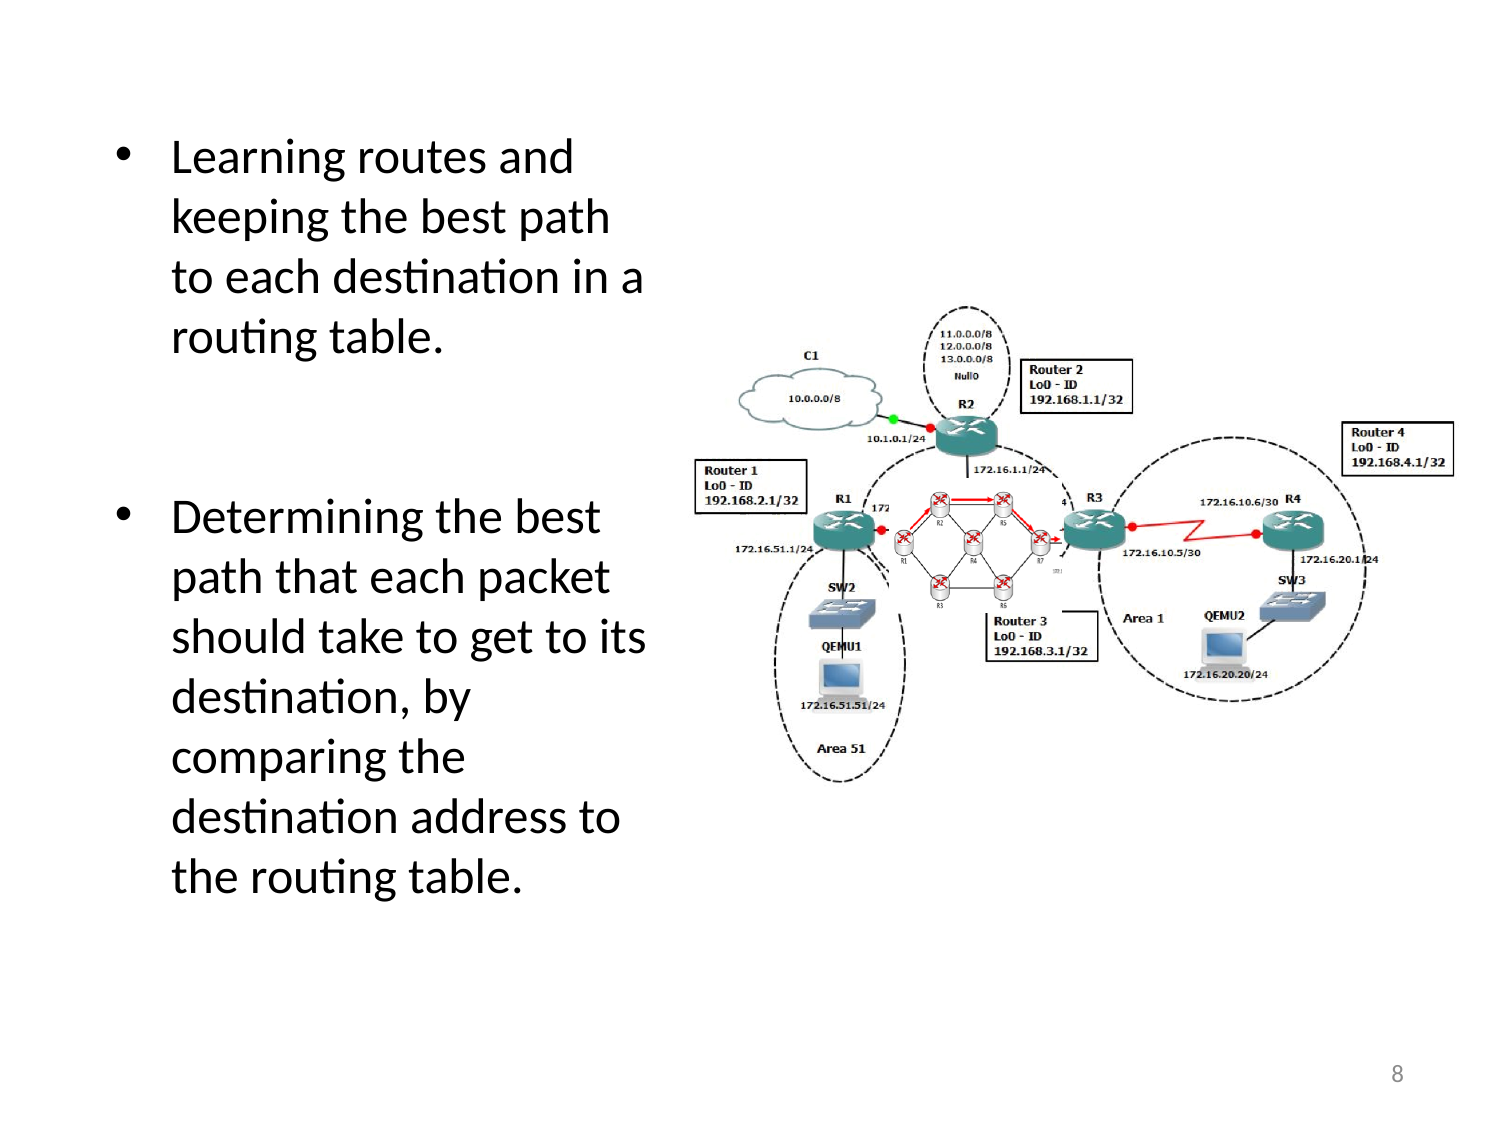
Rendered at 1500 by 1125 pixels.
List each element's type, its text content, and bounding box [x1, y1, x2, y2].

text_box Learning routes and keeping the best path to each destination in a routing table. Determining the best path that each packet should take to get to its destination, by comparing the destination address to the routing table. [99, 116, 663, 911]
slide_number 8 [1074, 1042, 1425, 1103]
picture [680, 277, 1470, 801]
